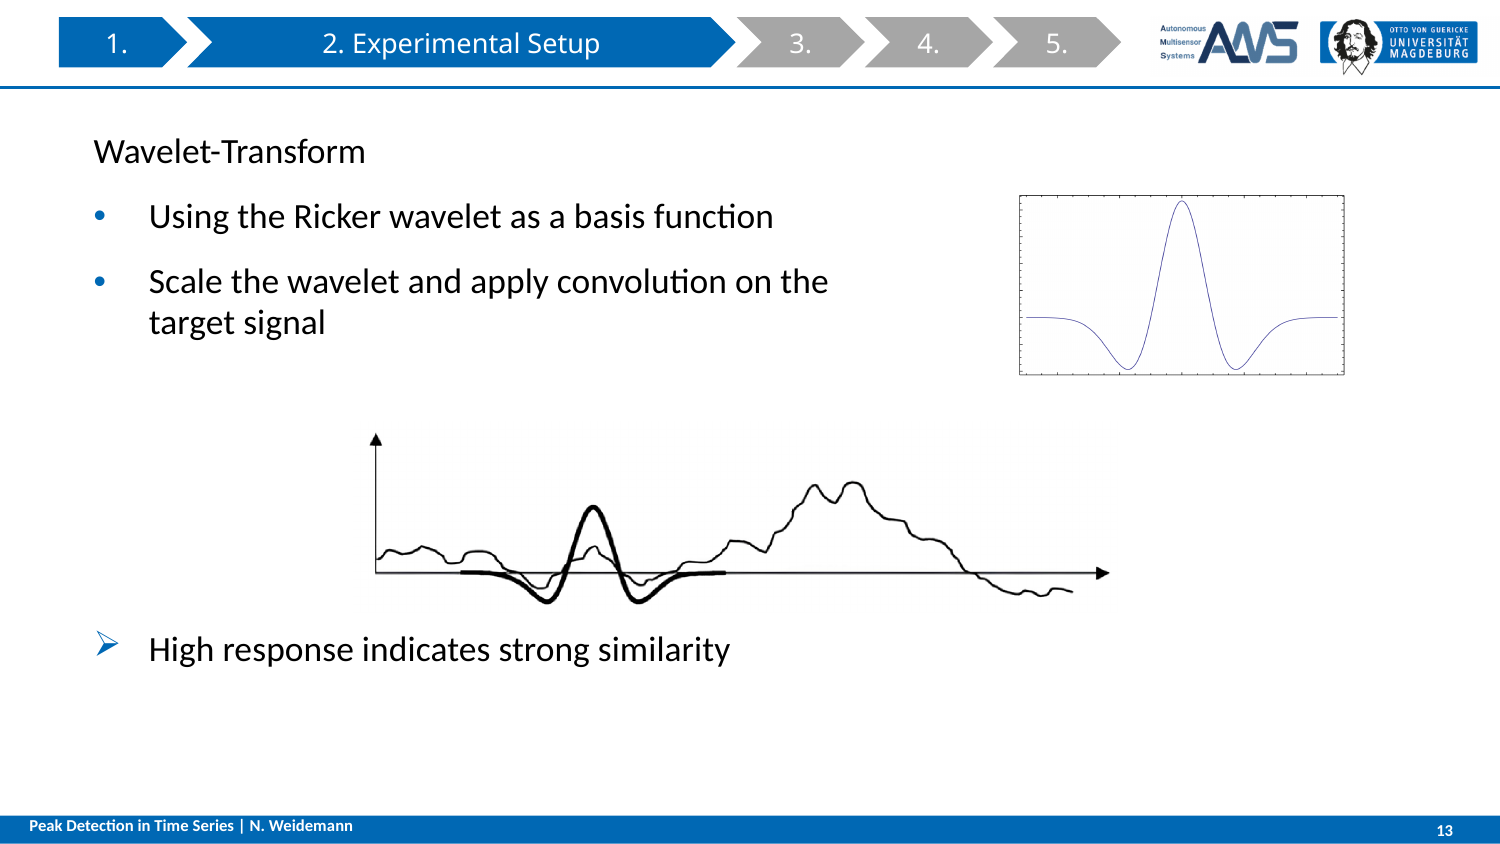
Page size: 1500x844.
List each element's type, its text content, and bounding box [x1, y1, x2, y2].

text_box Peak Detection in Time Series | N. Weidemann [14, 804, 666, 844]
picture [1018, 194, 1346, 378]
list Wavelet-Transform Using the Ricker wavelet as a basis function Scale the wavelet and apply convolution on the target signal High response indicates strong similarity [59, 123, 1441, 721]
picture [1150, 16, 1500, 77]
slide_number 13 [1312, 815, 1454, 844]
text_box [58, 16, 1122, 68]
picture [353, 421, 1118, 613]
